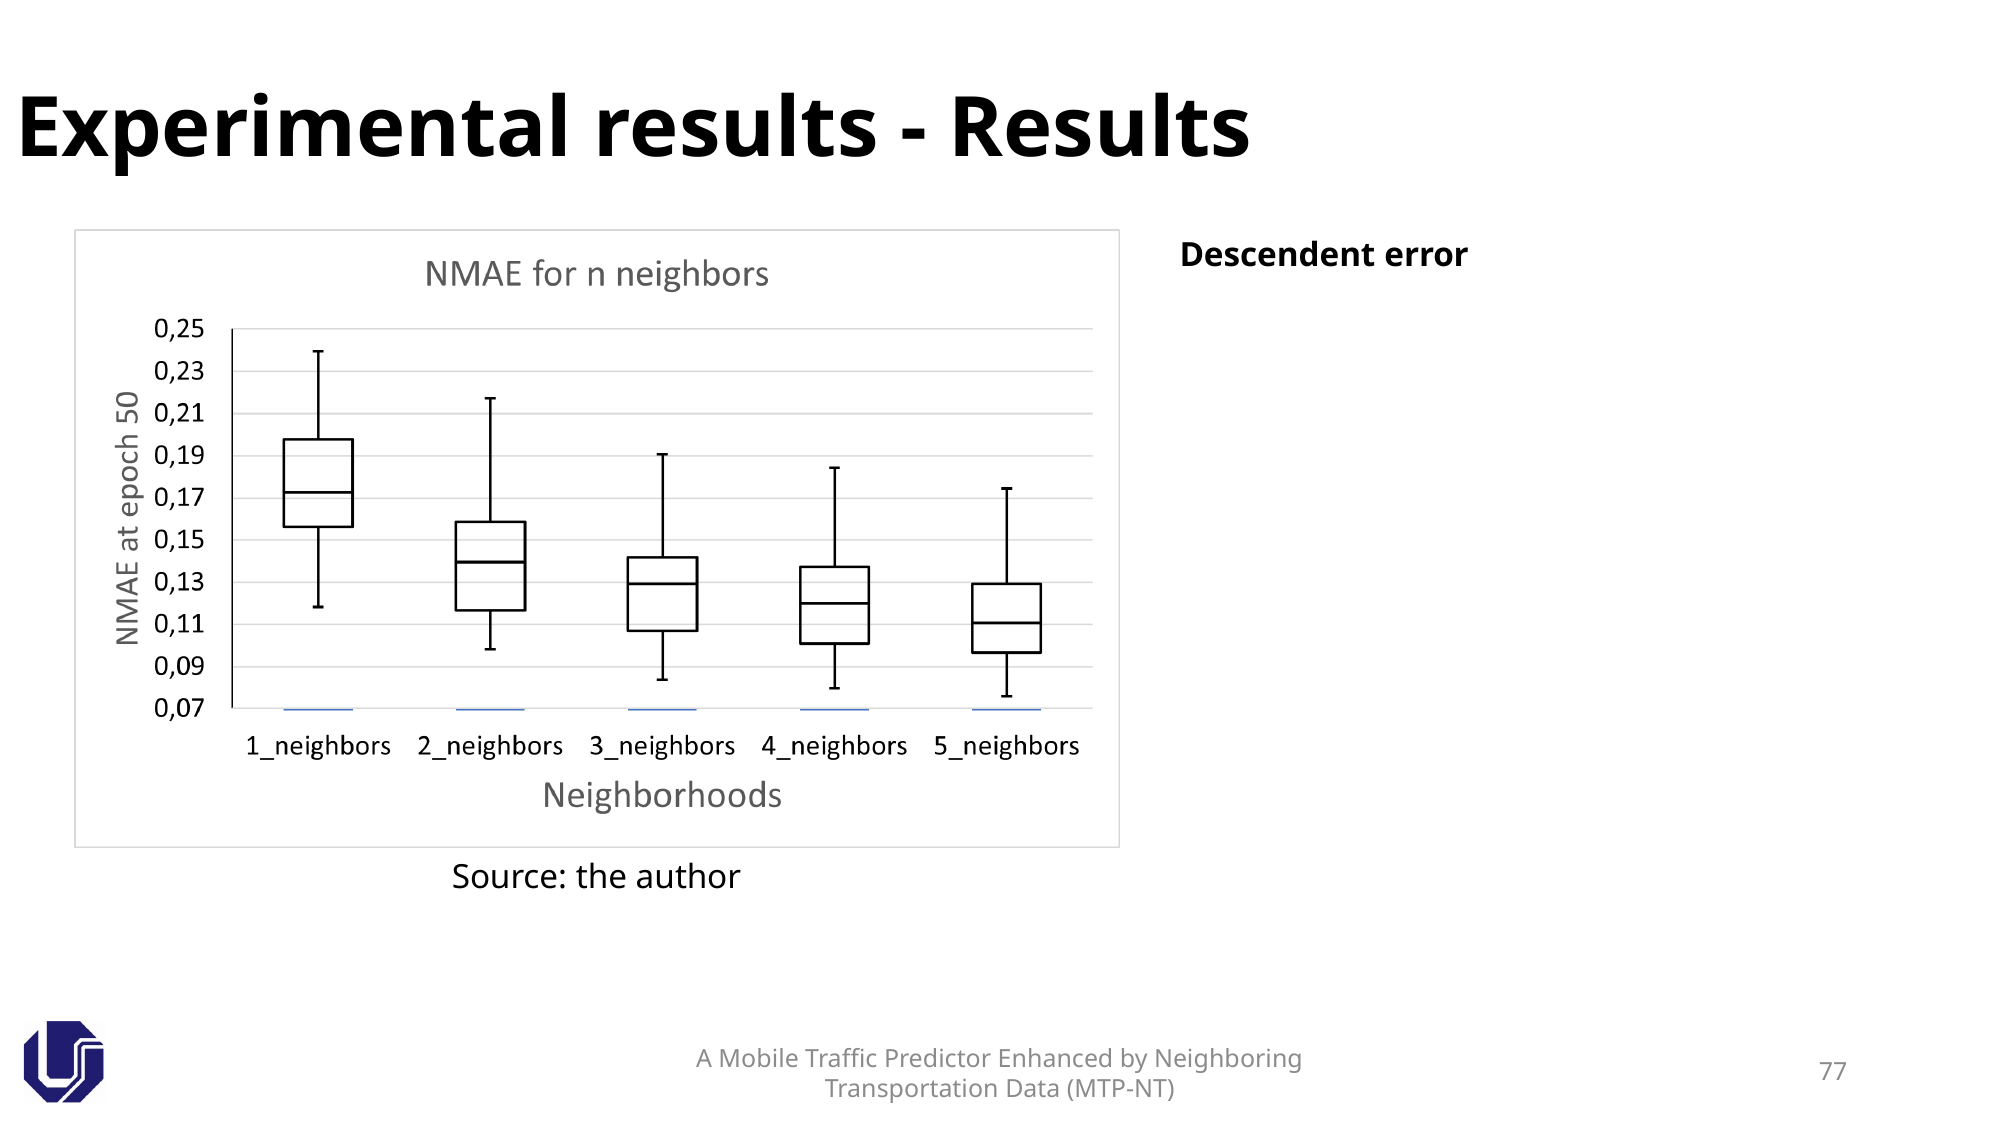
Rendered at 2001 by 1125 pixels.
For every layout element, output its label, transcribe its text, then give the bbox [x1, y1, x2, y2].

picture [74, 229, 1120, 848]
text_box Experimental results - Results [0, 17, 1978, 230]
title Descendent error [1164, 229, 1926, 848]
footer A Mobile Traffic Predictor Enhanced by Neighboring Transportation Data (MTP-NT) [662, 1042, 1338, 1103]
text_box Source: the author [74, 852, 1120, 934]
slide_number 77 [1412, 1042, 1863, 1103]
picture [23, 1021, 106, 1103]
